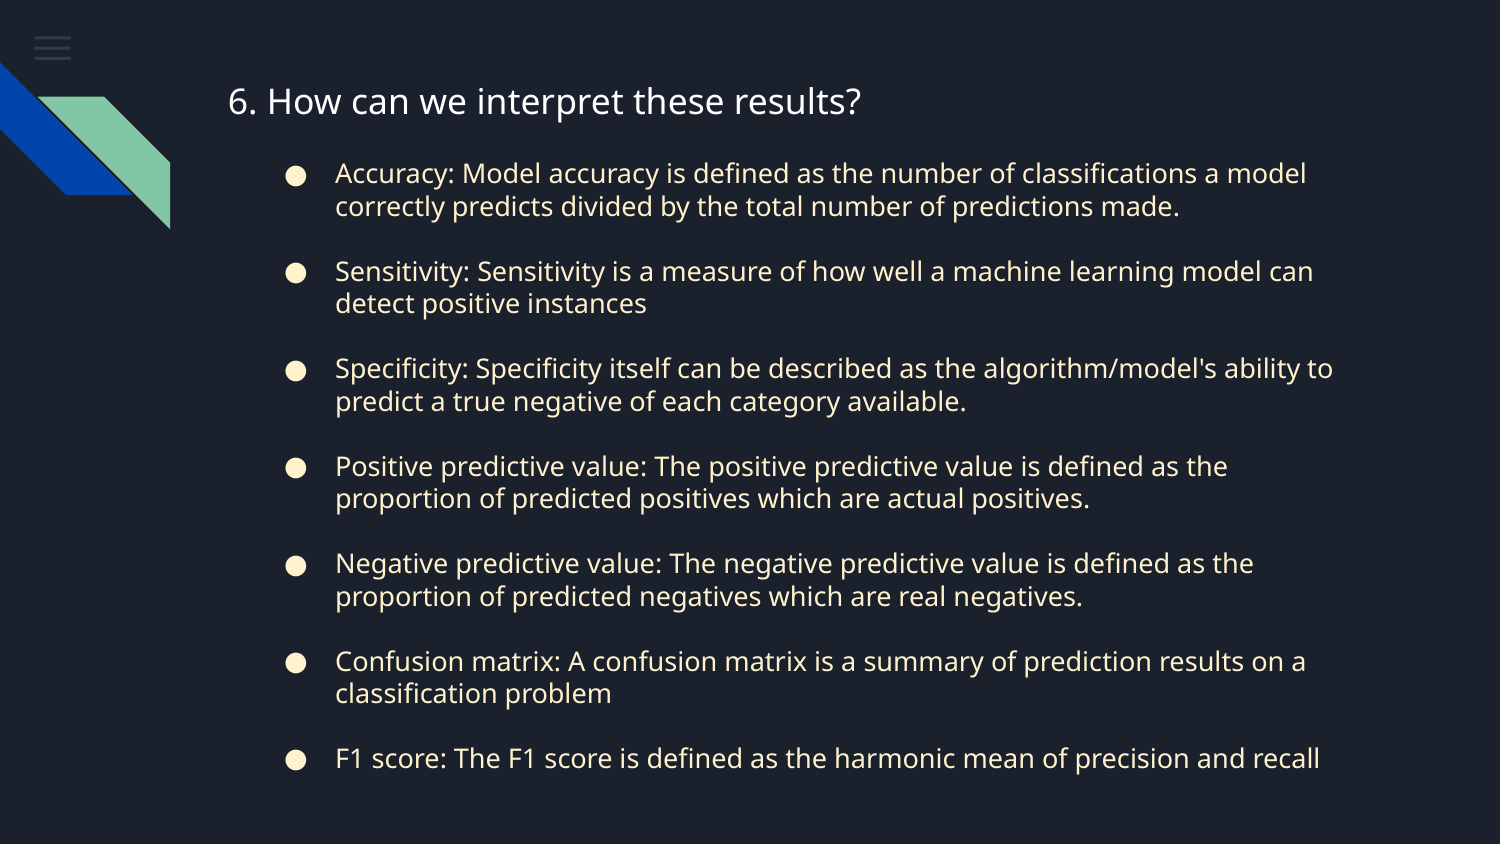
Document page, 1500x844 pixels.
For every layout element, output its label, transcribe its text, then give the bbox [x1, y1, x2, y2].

text_box Accuracy: Model accuracy is defined as the number of classifications a model correctly predicts divided by the total number of predictions made. Sensitivity: Sensitivity is a measure of how well a machine learning model can detect positive instances Specificity: Specificity itself can be described as the algorithm/model's ability to predict a true negative of each category available. Positive predictive value: The positive predictive value is defined as the proportion of predicted positives which are actual positives. Negative predictive value: The negative predictive value is defined as the proportion of predicted negatives which are real negatives. Confusion matrix: A confusion matrix is a summary of prediction results on a classification problem F1 score: The F1 score is defined as the harmonic mean of precision and recall [245, 141, 1383, 789]
title 6. How can we interpret these results? [212, 64, 1368, 215]
